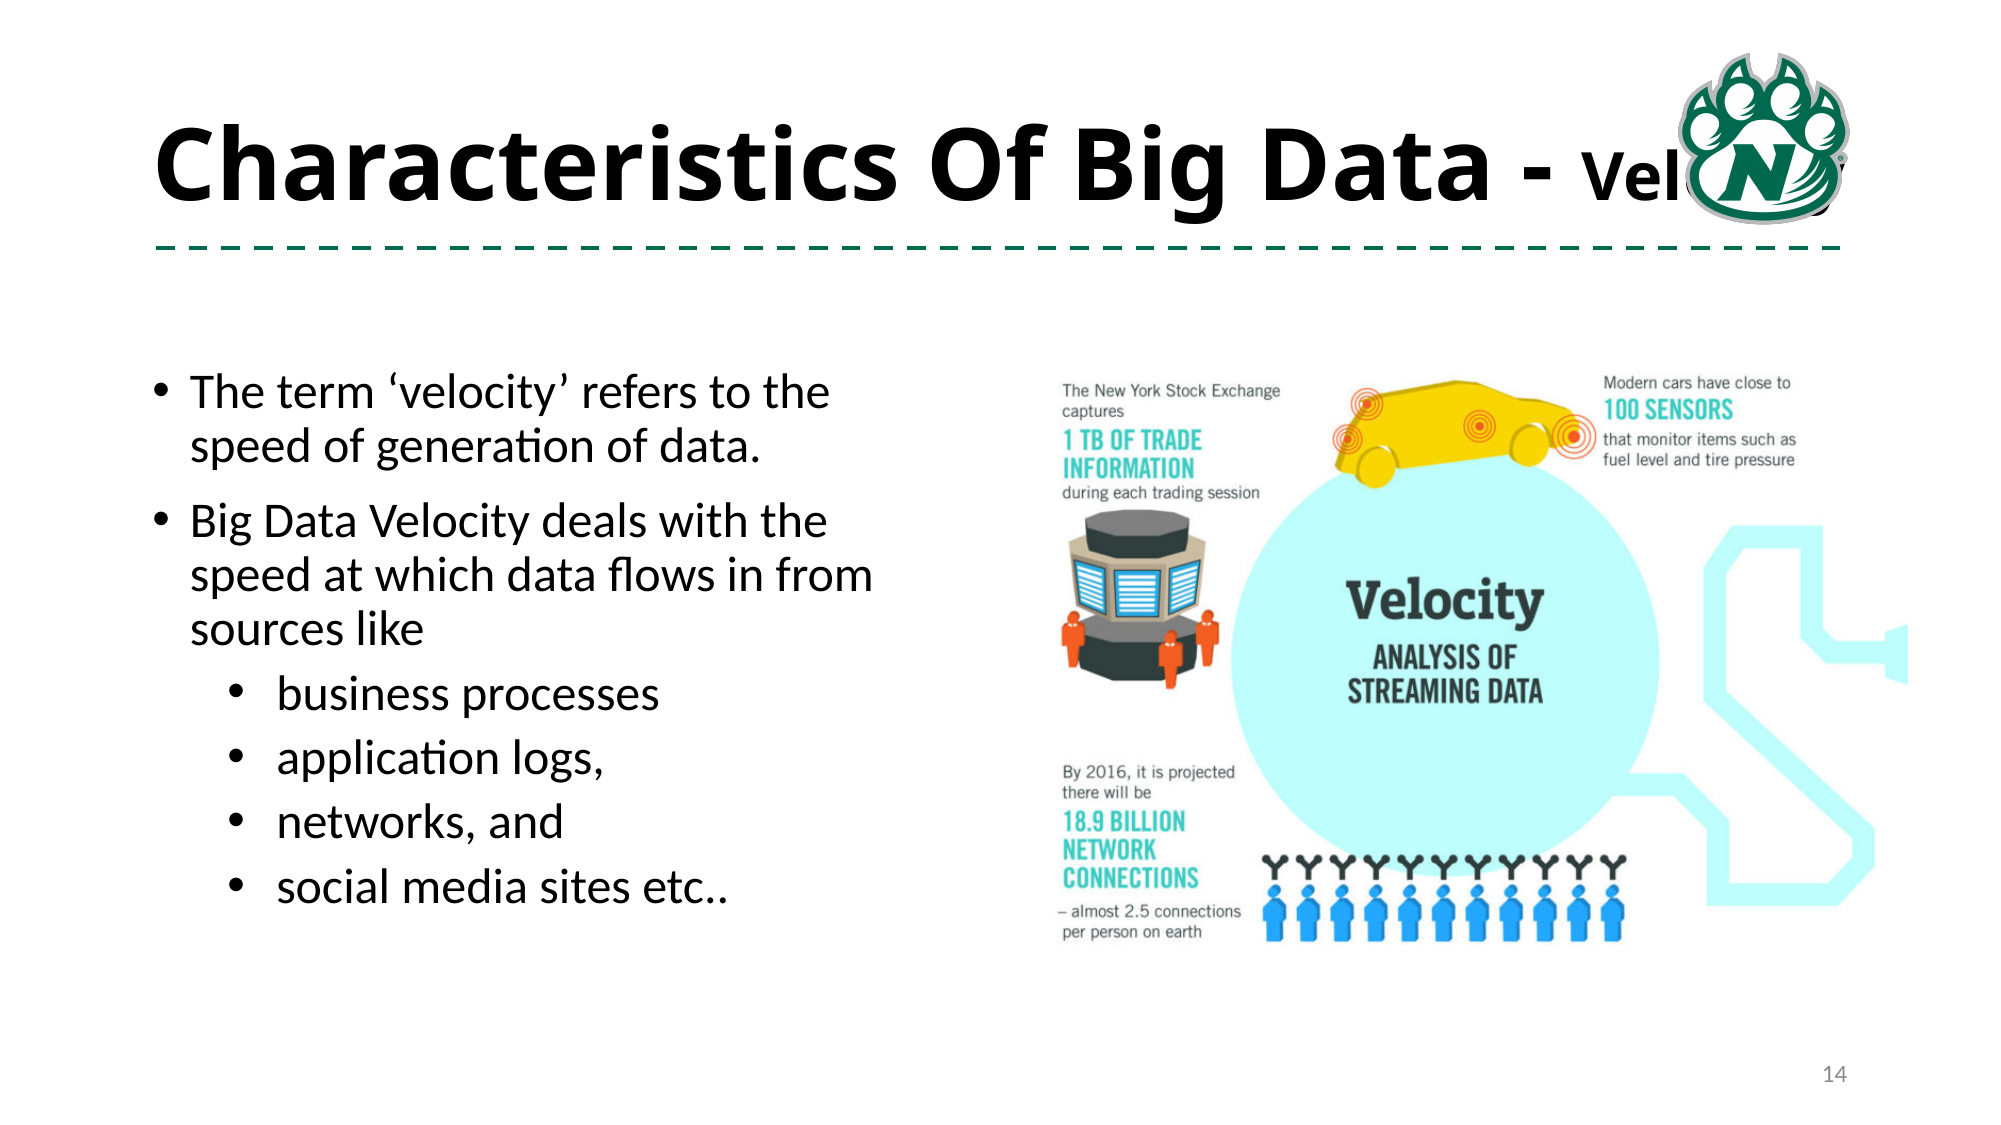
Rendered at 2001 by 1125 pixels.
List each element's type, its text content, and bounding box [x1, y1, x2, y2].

slide_number 14 [1412, 1042, 1863, 1103]
picture [1677, 52, 1850, 225]
picture [1033, 356, 1908, 964]
list The term ‘velocity’ refers to the speed of generation of data. Big Data Velocity deals with the speed at which data flows in from sources like business processes application logs, networks, and social media sites etc.. [137, 277, 966, 1066]
title Characteristics Of Big Data - Velocity [137, 59, 1863, 278]
